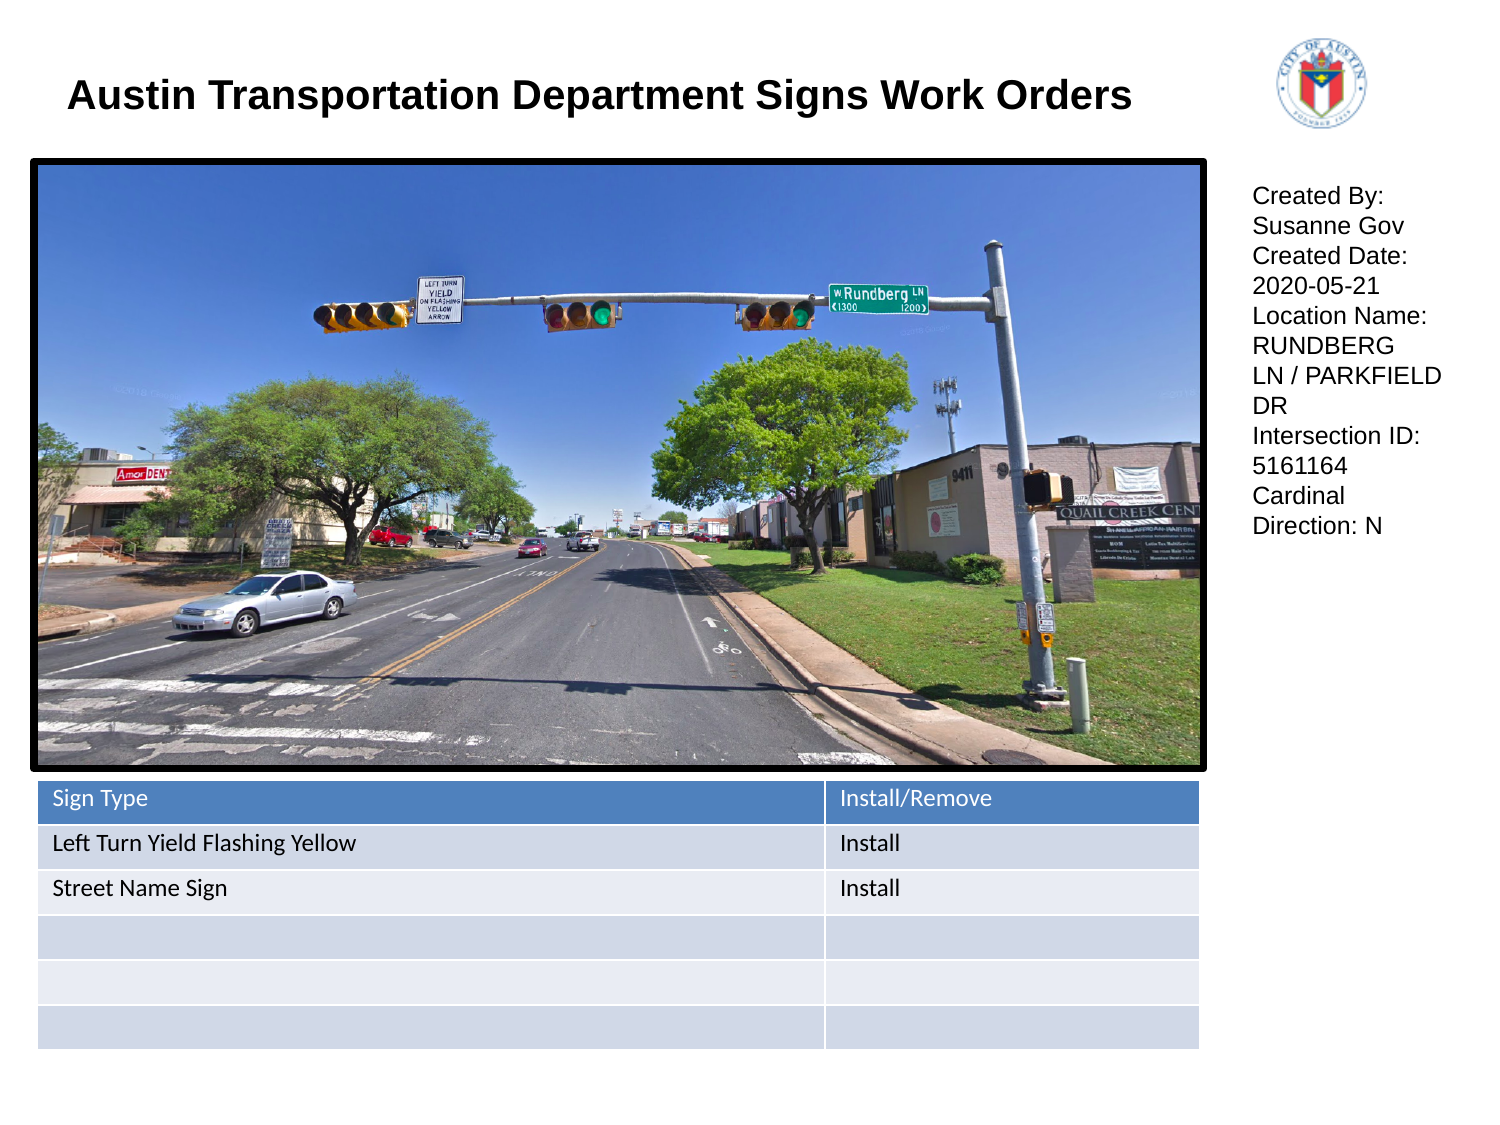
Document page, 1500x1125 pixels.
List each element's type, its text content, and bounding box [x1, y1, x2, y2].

picture [1274, 37, 1369, 132]
table_cell Left Turn Yield Flashing Yellow [38, 826, 824, 869]
table_header Install/Remove [826, 781, 1199, 824]
text_box Created By: Susanne Gov Created Date: 2020-05-21 Location Name: RUNDBERG LN / PARKFIELD DR Intersection ID: 5161164 Cardinal Direction: N [1237, 172, 1463, 547]
table_cell Install [826, 826, 1199, 869]
table_cell [38, 916, 824, 959]
table_cell [826, 1006, 1199, 1049]
table_cell [826, 916, 1199, 959]
table_cell Install [826, 871, 1199, 914]
text_box Austin Transportation Department Signs Work Orders [51, 60, 1149, 125]
picture [37, 164, 1201, 766]
table_cell [38, 1006, 824, 1049]
table_cell Street Name Sign [38, 871, 824, 914]
table_header Sign Type [38, 781, 824, 824]
table_cell [38, 961, 824, 1004]
table_cell [826, 961, 1199, 1004]
